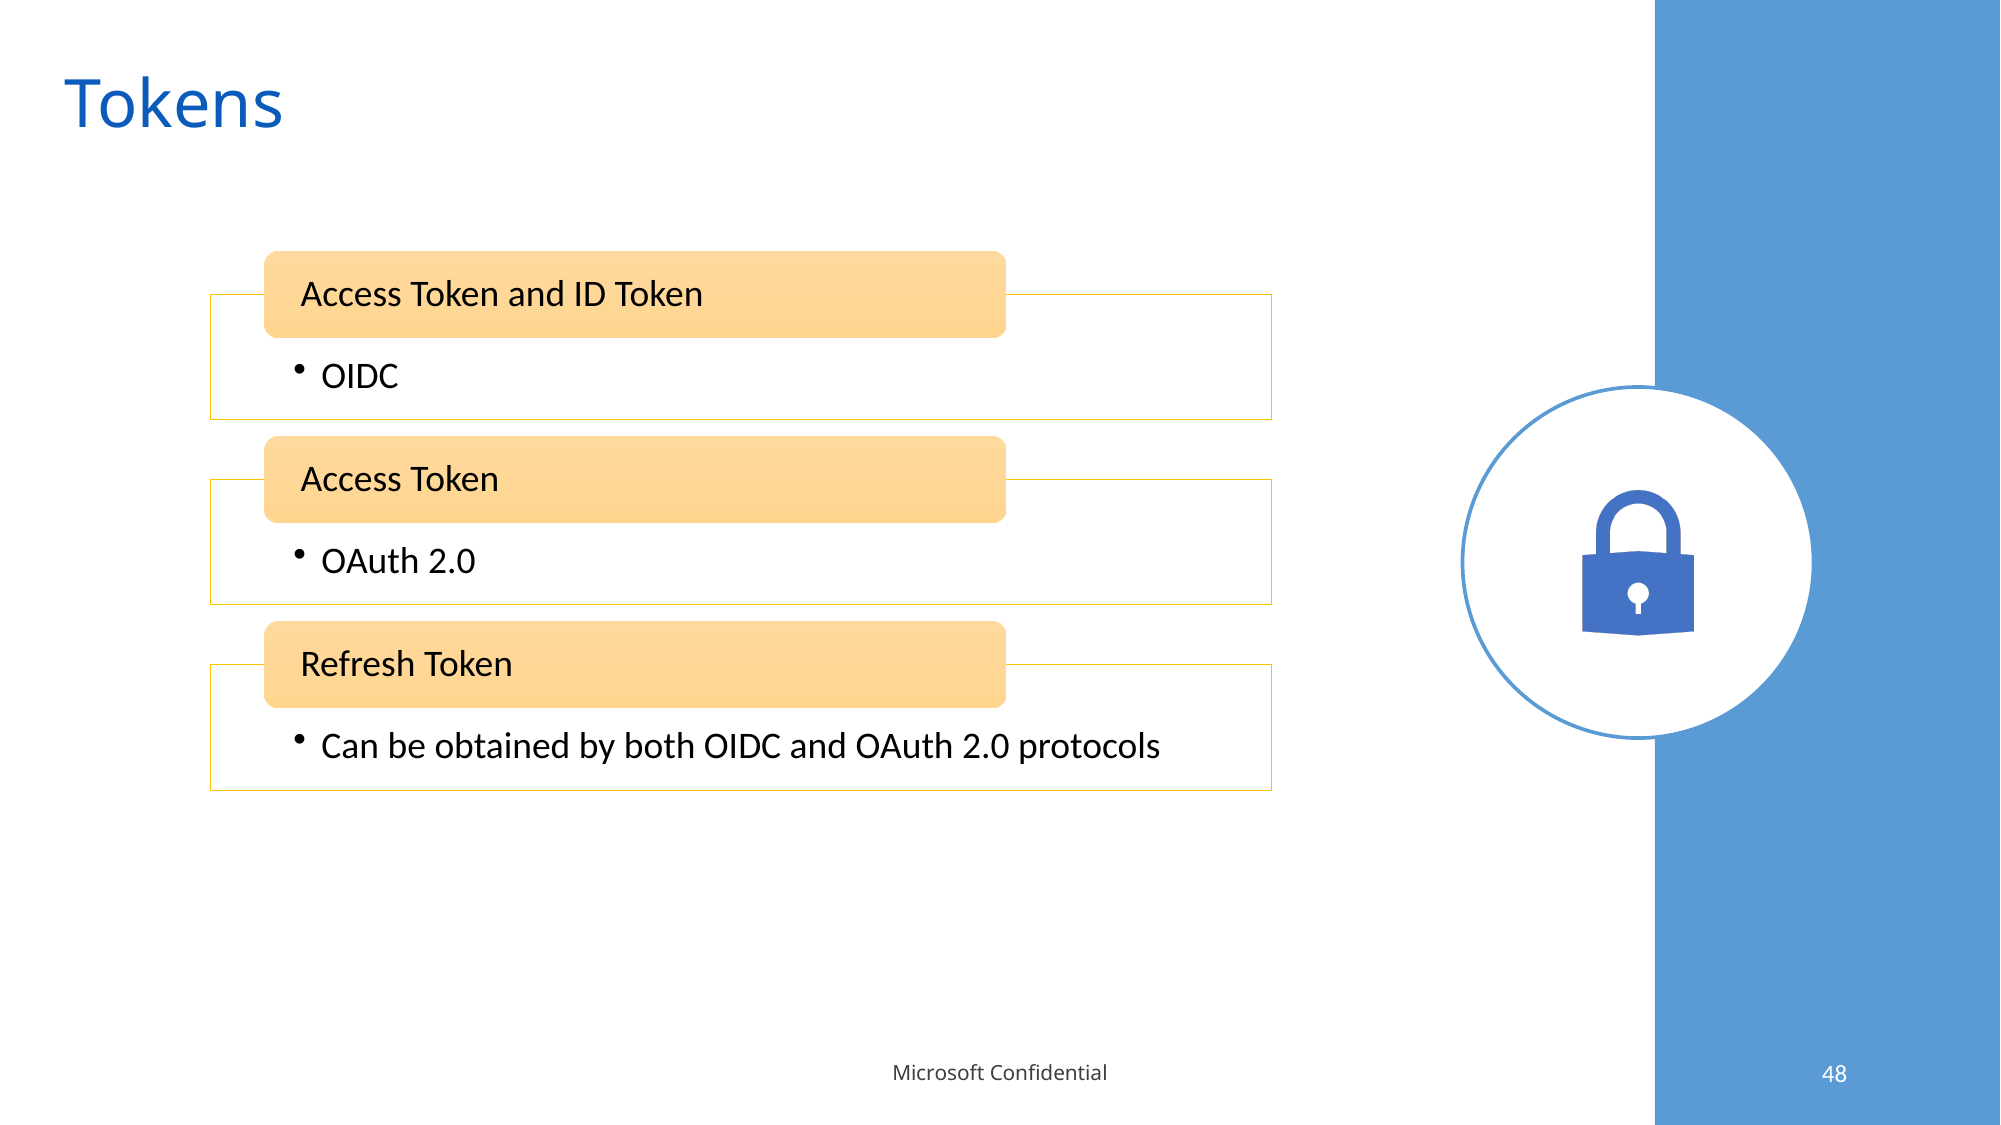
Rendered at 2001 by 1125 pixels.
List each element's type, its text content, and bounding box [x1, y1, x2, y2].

text_box [1654, 0, 2000, 1125]
title Tokens [49, 49, 1899, 162]
picture [1544, 468, 1732, 657]
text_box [210, 237, 1272, 804]
slide_number 48 [1696, 1042, 1863, 1103]
text_box [1461, 385, 1815, 740]
